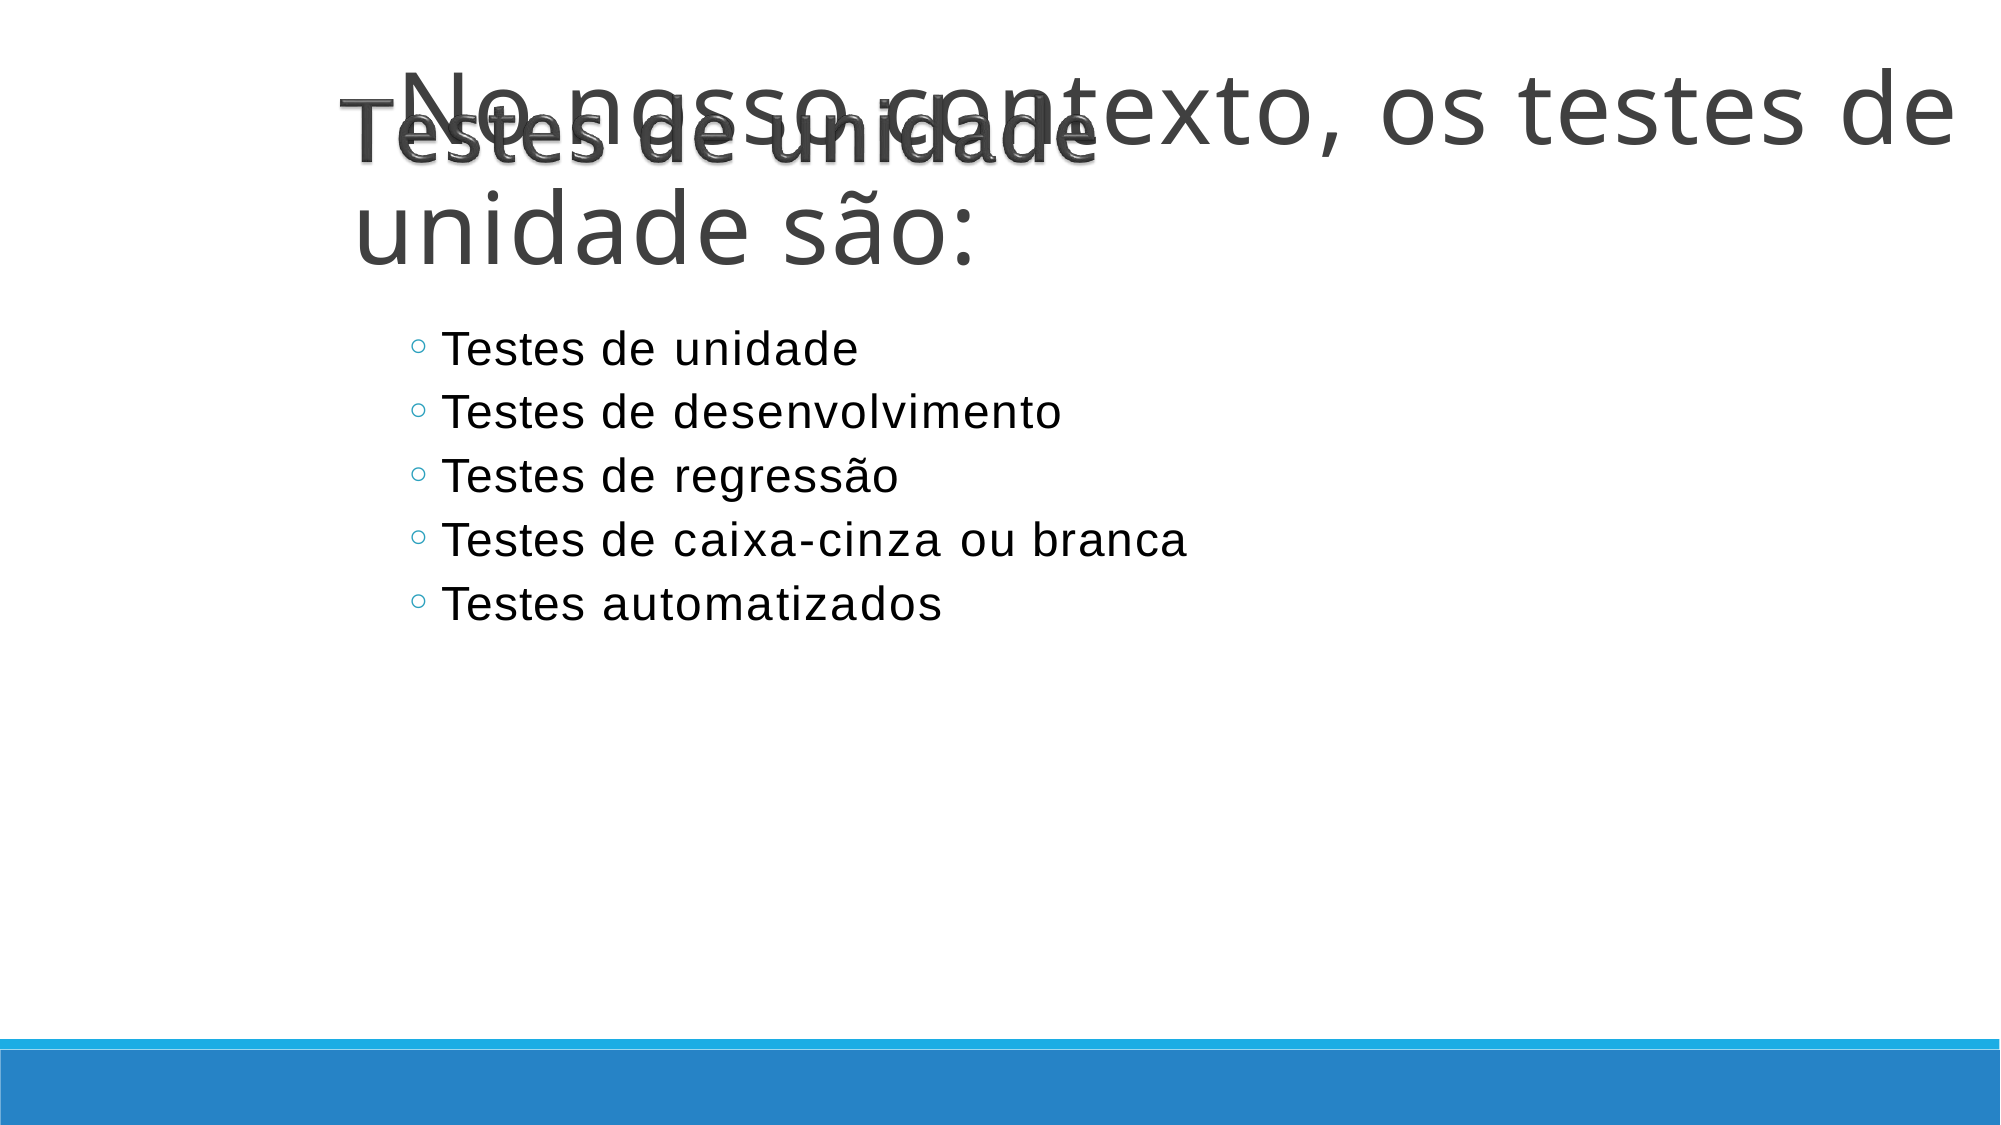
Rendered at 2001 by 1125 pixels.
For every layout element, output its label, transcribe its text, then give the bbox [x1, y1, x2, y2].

text_box [336, 93, 1098, 169]
title No nosso contexto, os testes de unidade são: [350, 42, 2000, 285]
text_box Testes de unidade Testes de desenvolvimento Testes de regressão Testes de caixa-cinza ou branca Testes automatizados [402, 309, 1199, 630]
